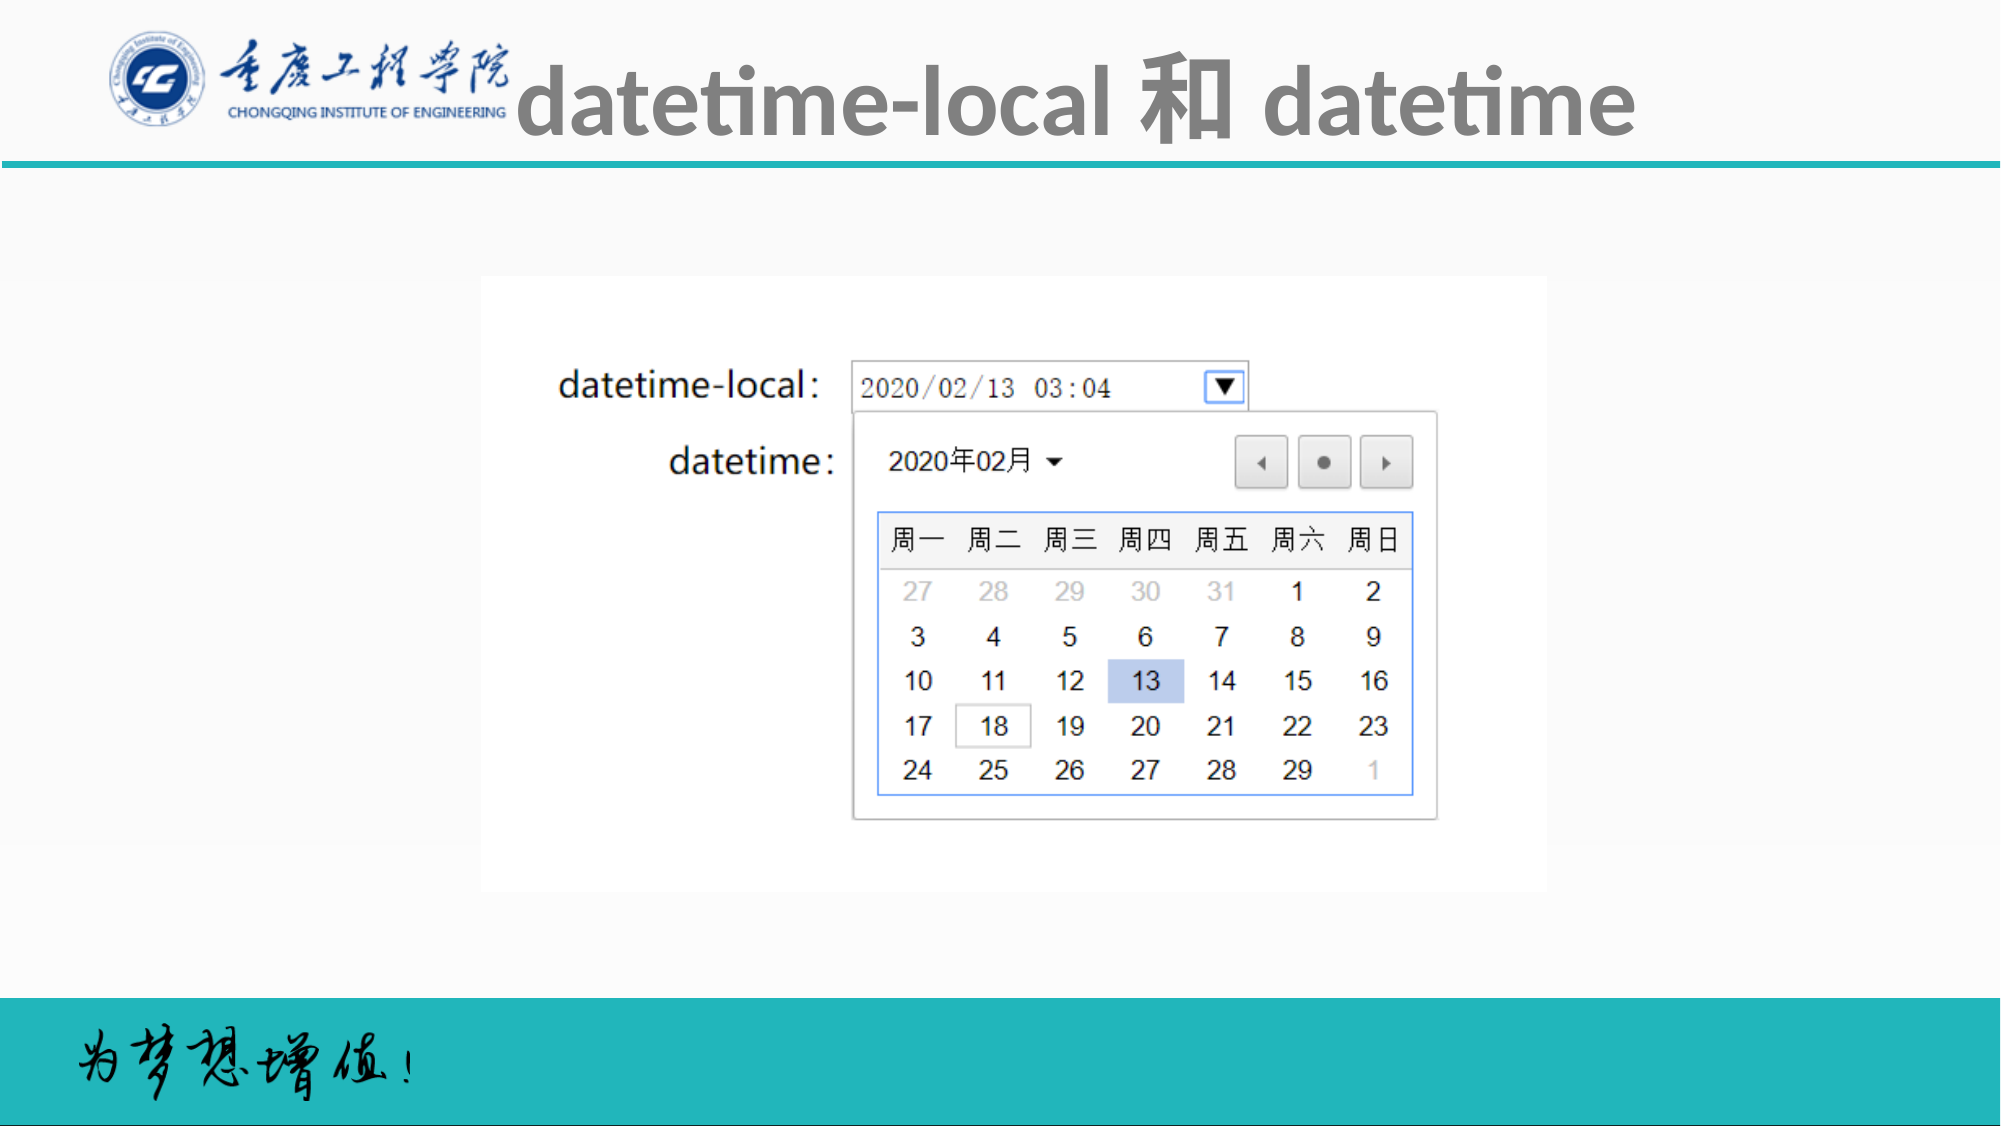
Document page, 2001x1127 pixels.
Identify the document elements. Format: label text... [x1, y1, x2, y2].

picture [0, 0, 2001, 998]
picture [79, 1023, 410, 1101]
text_box datetime-local和datetime [500, 28, 1653, 163]
